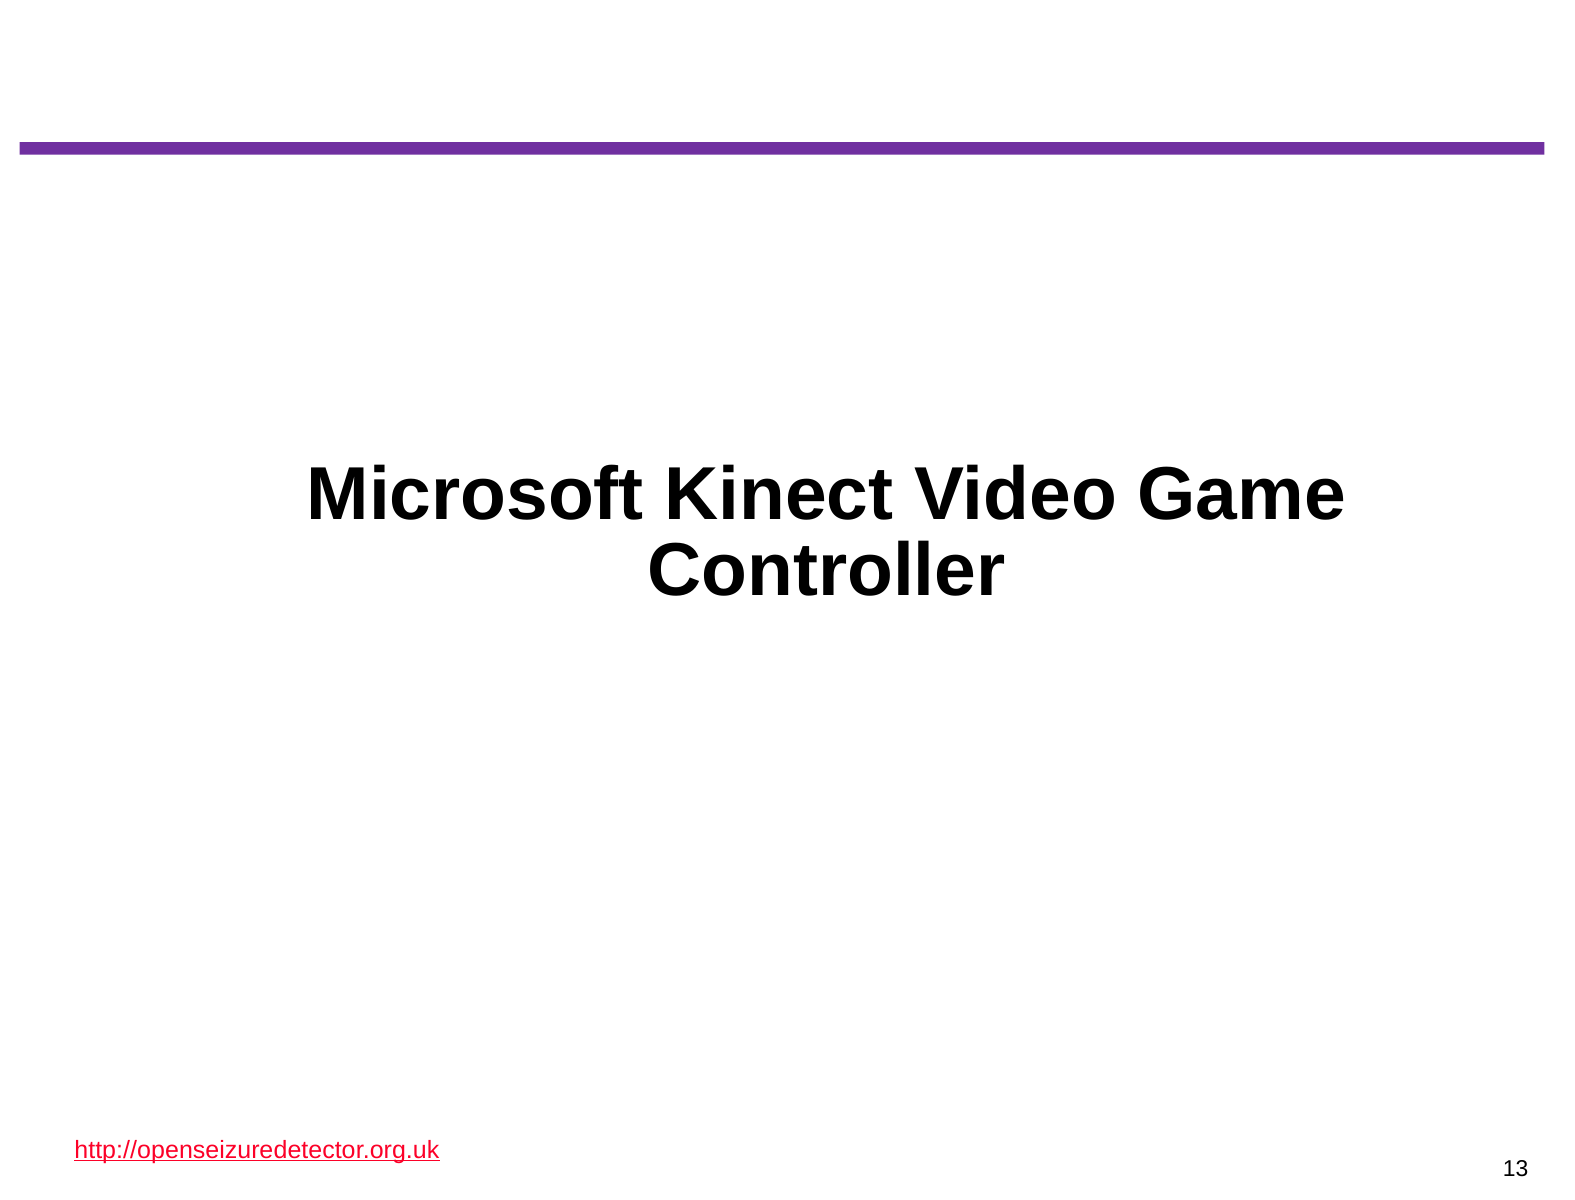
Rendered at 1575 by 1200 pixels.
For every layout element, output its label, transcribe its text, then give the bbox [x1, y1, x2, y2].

slide_number <number> [1378, 1145, 1545, 1200]
title Microsoft Kinect Video Game Controller [124, 397, 1530, 672]
